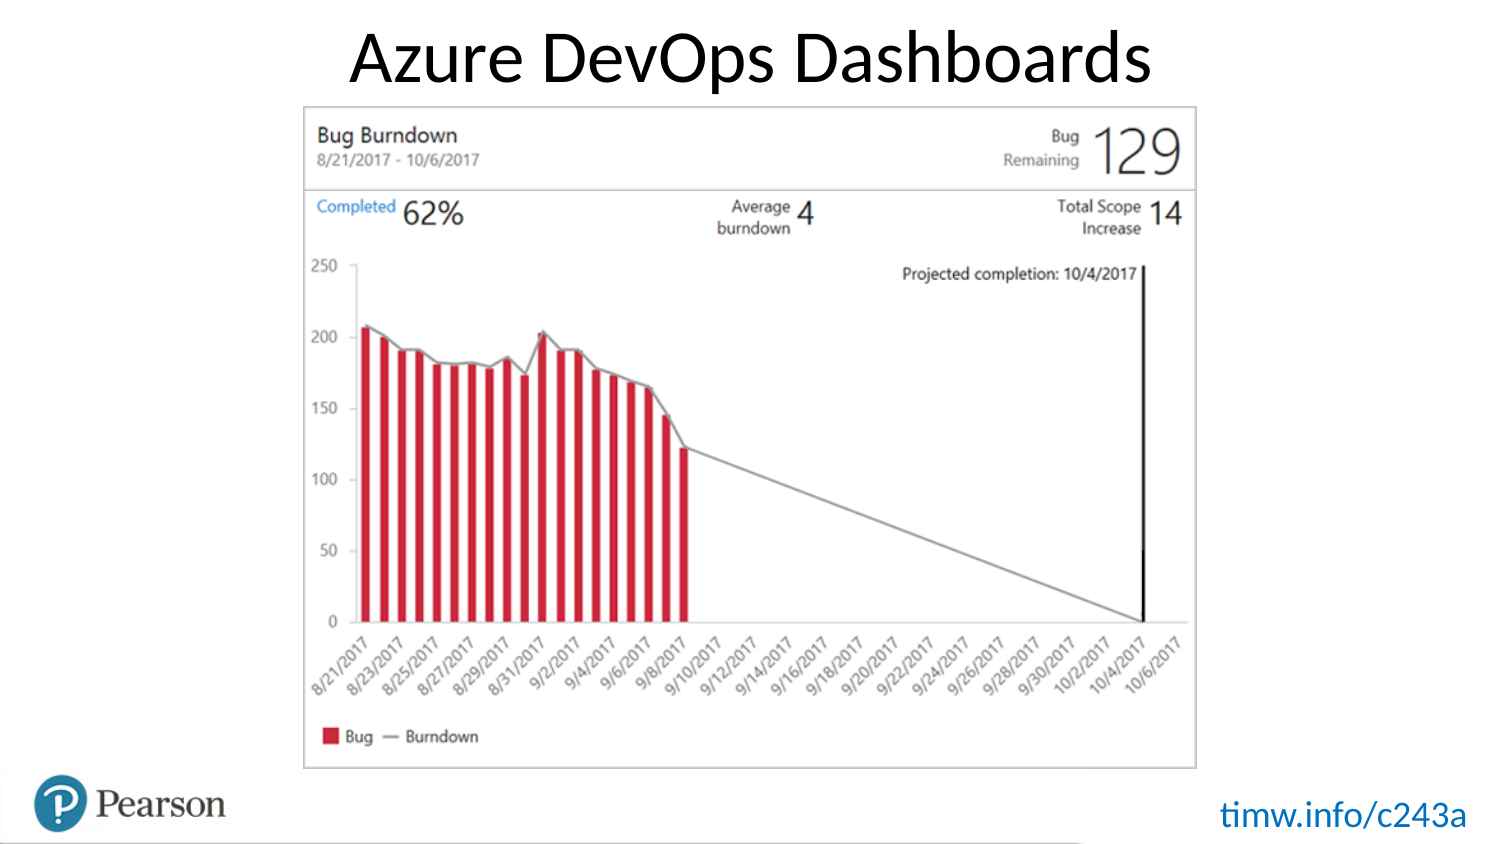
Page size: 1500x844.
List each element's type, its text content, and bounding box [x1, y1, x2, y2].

title Azure DevOps Dashboards [132, 0, 1371, 92]
text_box timw.info/c243a [1205, 783, 1500, 843]
picture [0, 0, 1500, 844]
